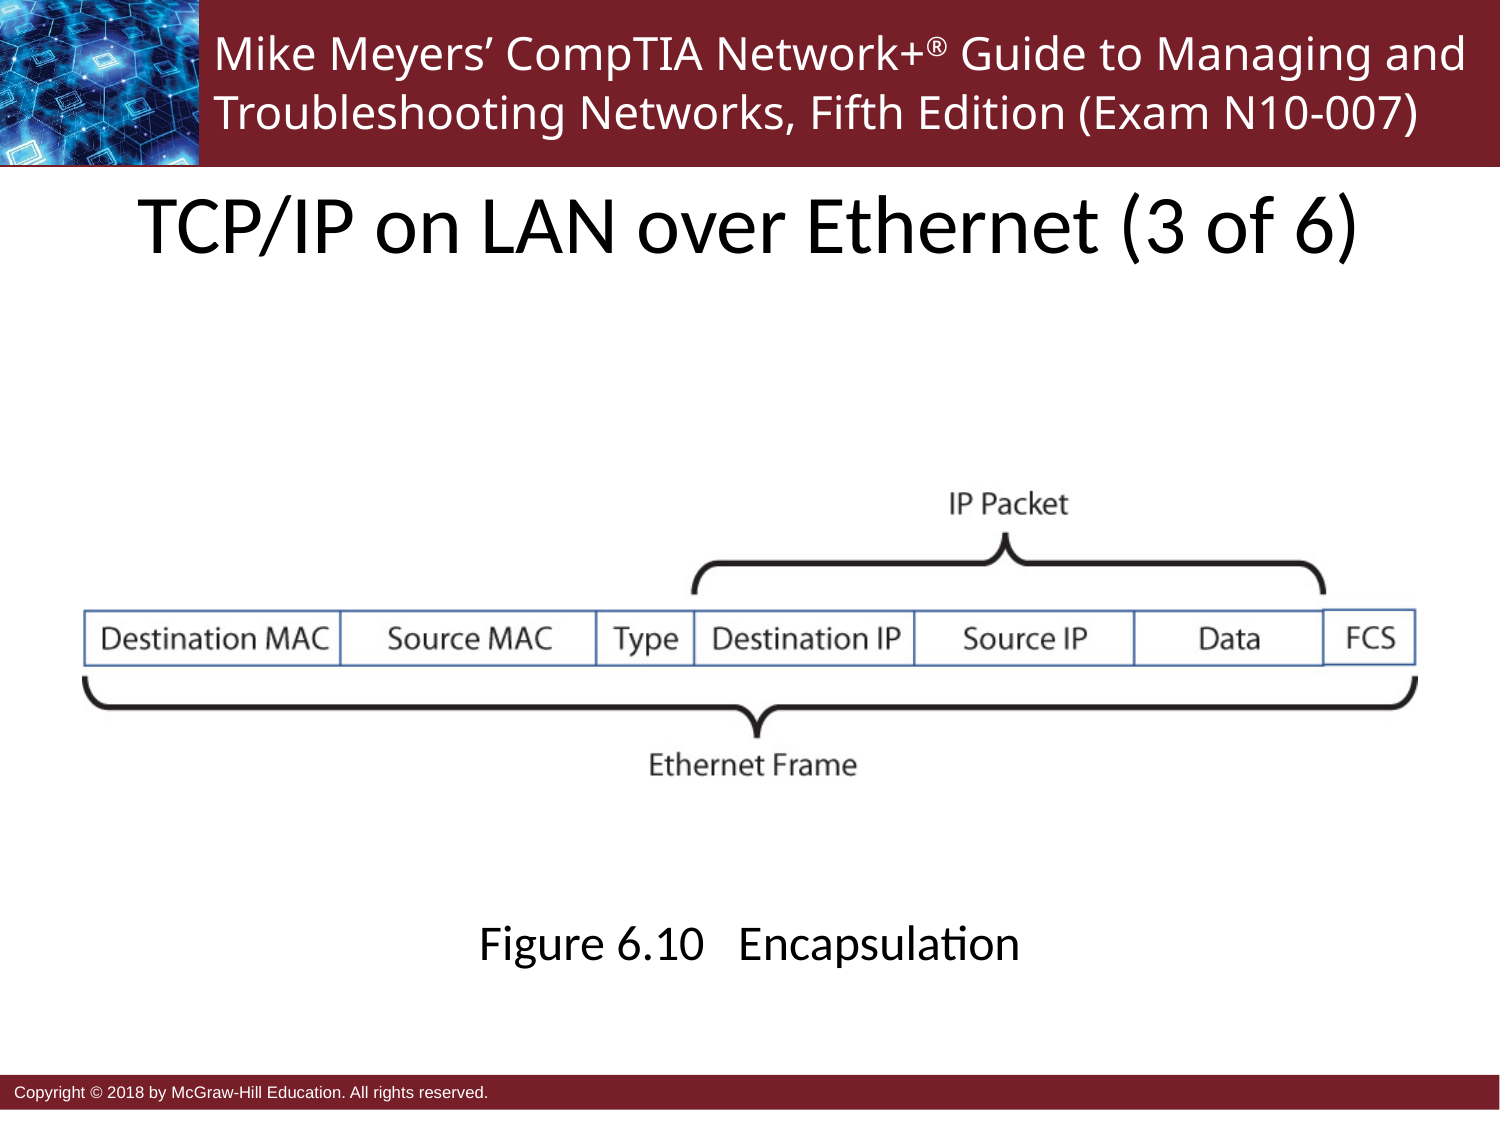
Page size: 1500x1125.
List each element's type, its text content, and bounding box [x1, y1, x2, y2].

title TCP/IP on LAN over Ethernet (3 of 6) [75, 162, 1425, 288]
picture [0, 0, 199, 165]
picture [81, 487, 1419, 784]
list Figure 6.10 Encapsulation [75, 903, 1425, 1022]
